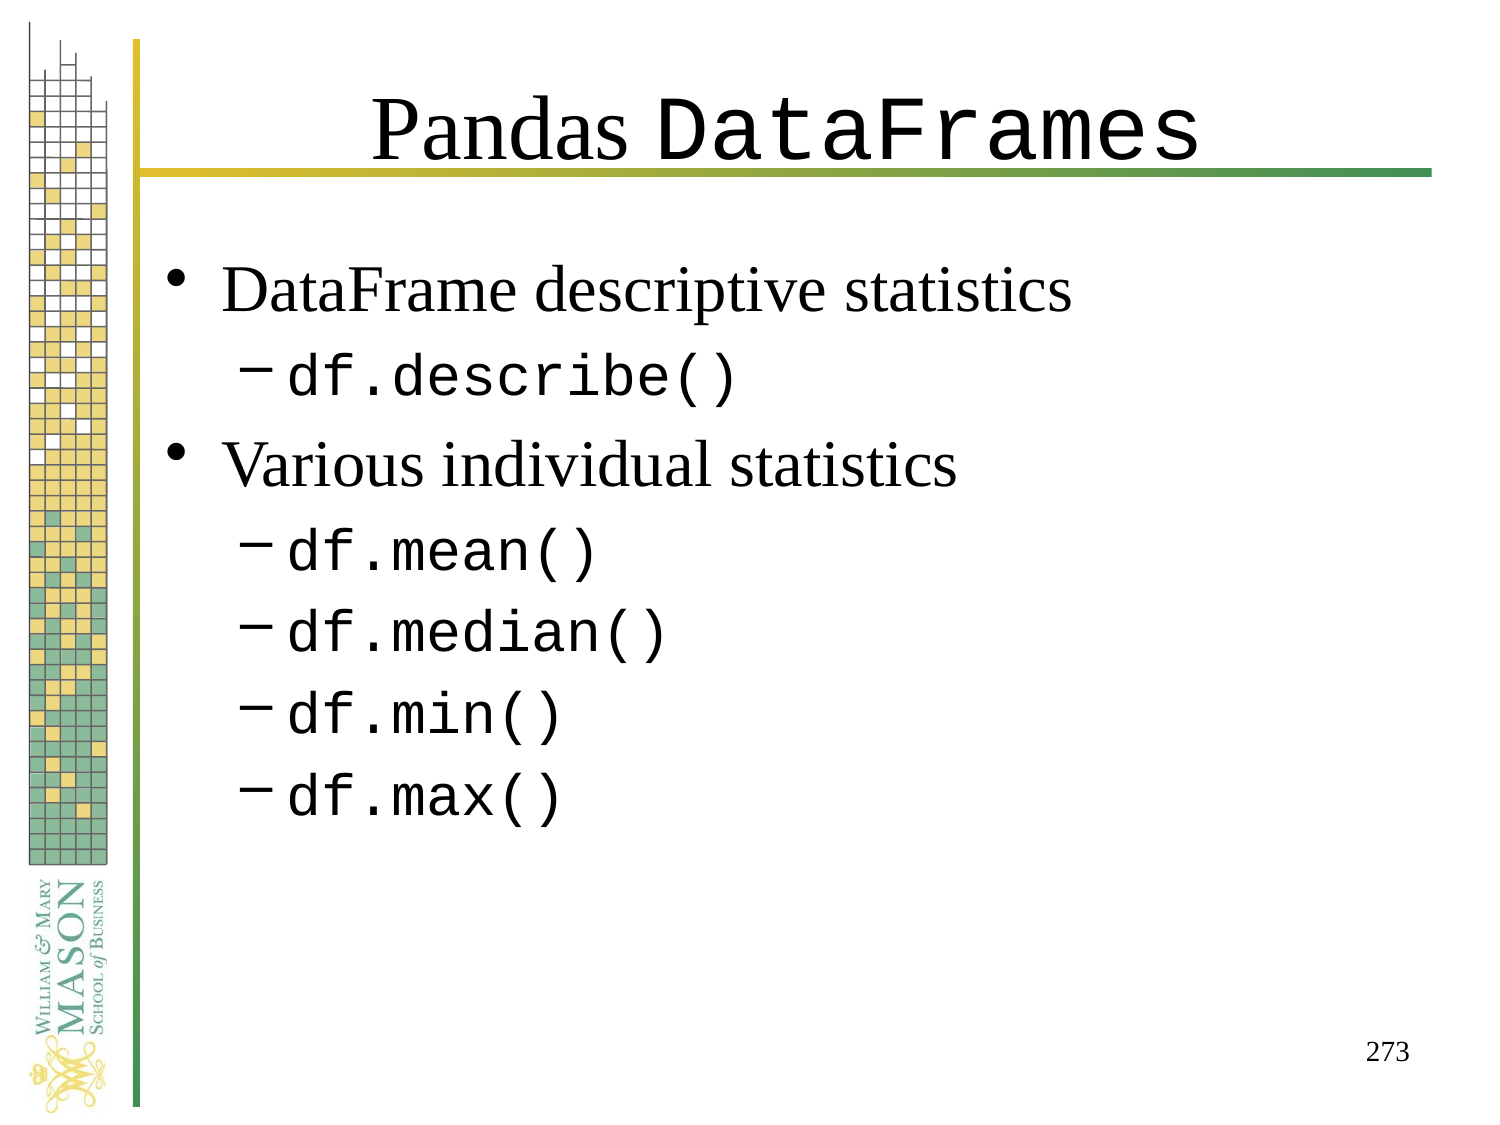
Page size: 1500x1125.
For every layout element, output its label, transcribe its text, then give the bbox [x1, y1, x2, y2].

title Pandas DataFrames [150, 45, 1425, 200]
list DataFrame descriptive statistics df.describe() Various individual statistics df.mean() df.median() df.min() df.max() [150, 237, 1500, 1005]
table_cell Greater than [29, 879, 107, 1113]
slide_number 273 [1048, 1024, 1426, 1103]
